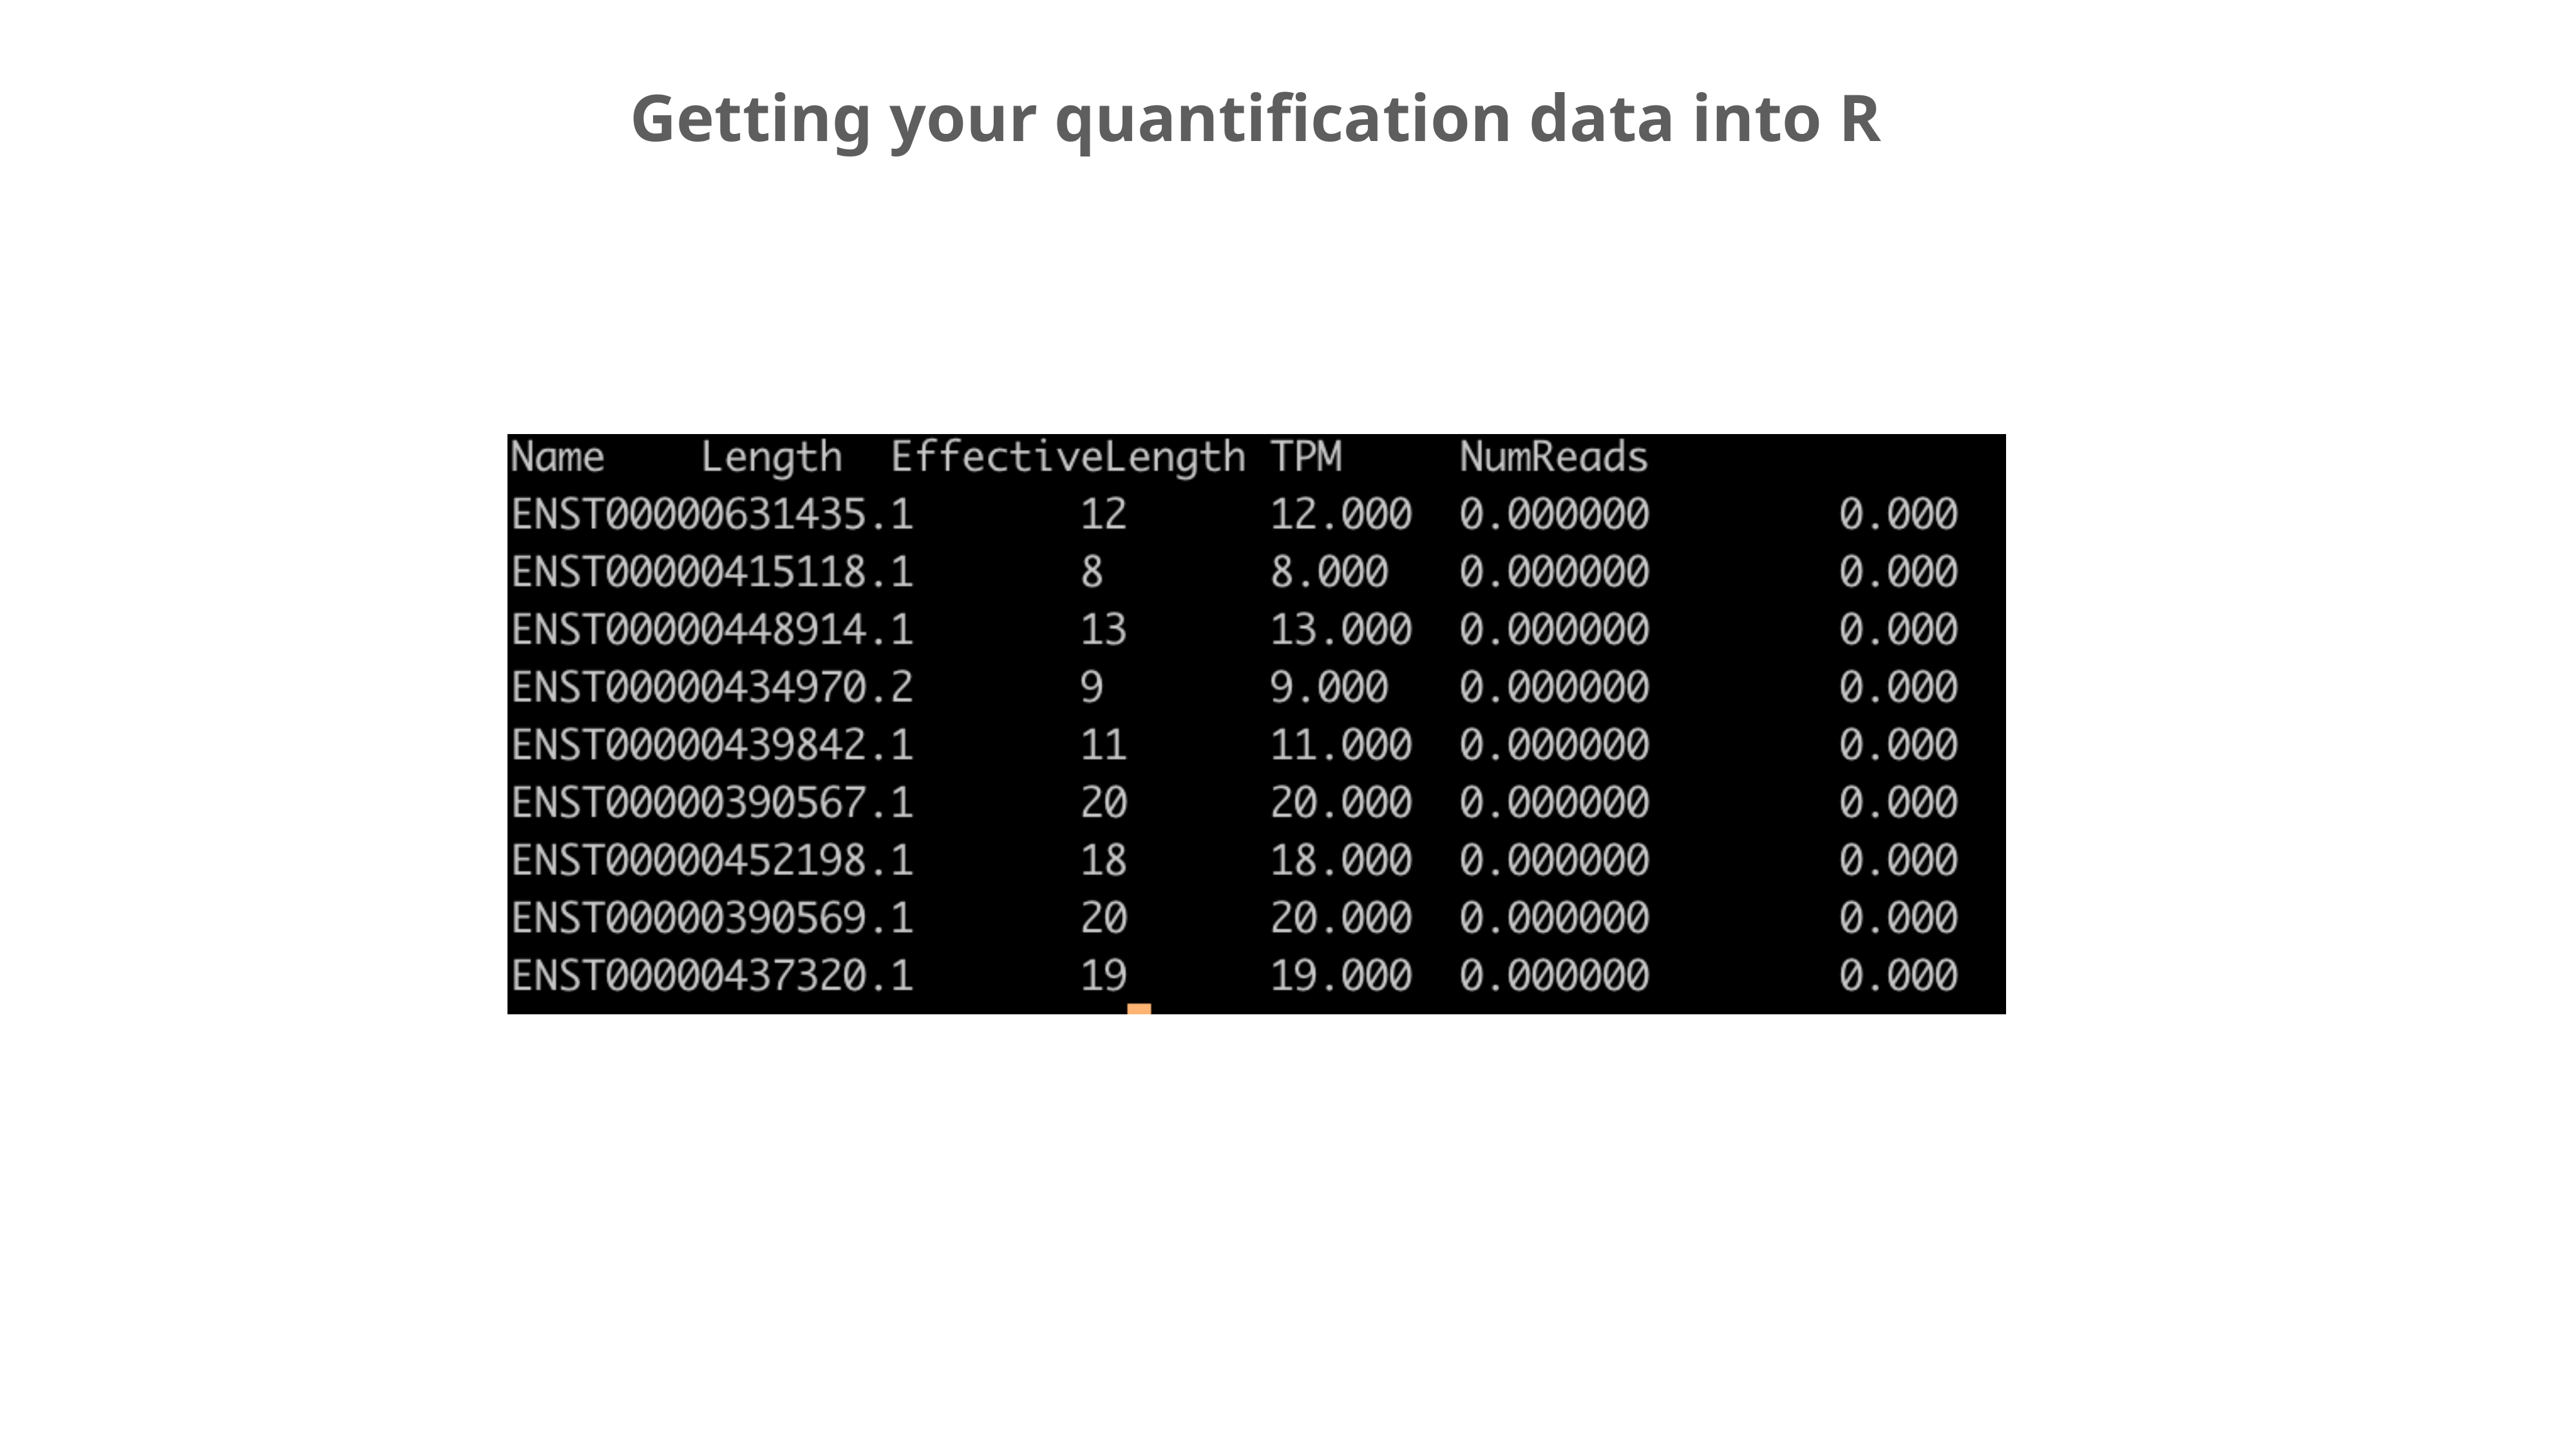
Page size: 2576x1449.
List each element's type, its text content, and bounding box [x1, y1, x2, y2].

picture [507, 434, 2006, 1015]
text_box Getting your quantification data into R [625, 71, 1889, 160]
